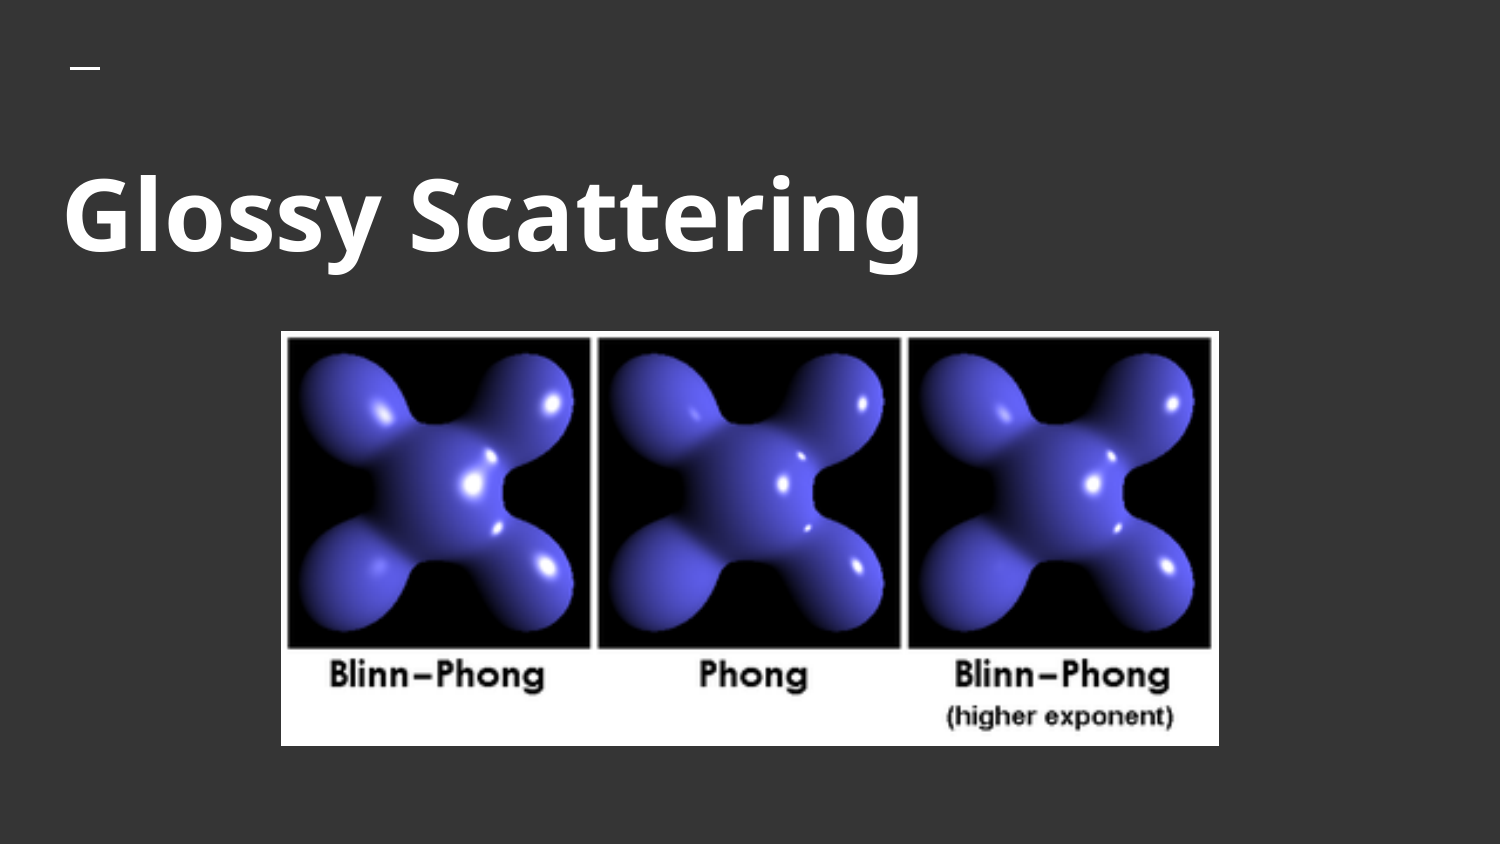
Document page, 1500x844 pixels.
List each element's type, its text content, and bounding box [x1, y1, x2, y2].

title Glossy Scattering [46, 116, 1368, 306]
picture [281, 330, 1219, 747]
